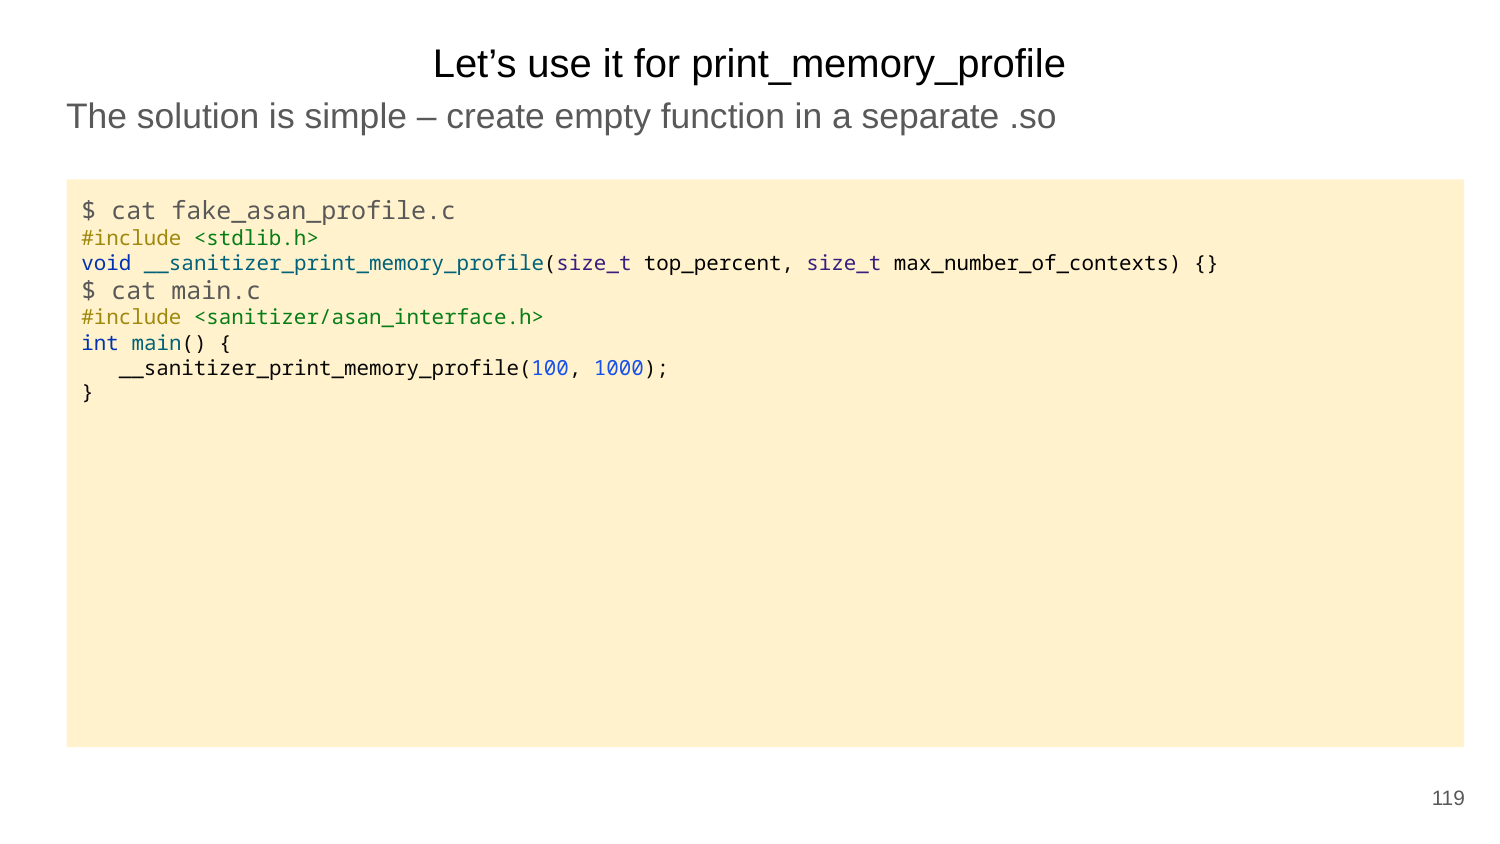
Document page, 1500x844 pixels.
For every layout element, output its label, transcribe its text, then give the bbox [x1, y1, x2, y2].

text_box $ cat fake_asan_profile.c #include <stdlib.h> void __sanitizer_print_memory_profile(size_t top_percent, size_t max_number_of_contexts) {} $ cat main.c #include <sanitizer/asan_interface.h> int main() { __sanitizer_print_memory_profile(100, 1000); } [66, 179, 1465, 748]
text_box The solution is simple – create empty function in a separate .so [51, 77, 1480, 812]
text_box Let’s use it for print_memory_profile [51, 22, 1449, 101]
slide_number 119 [1389, 764, 1480, 830]
